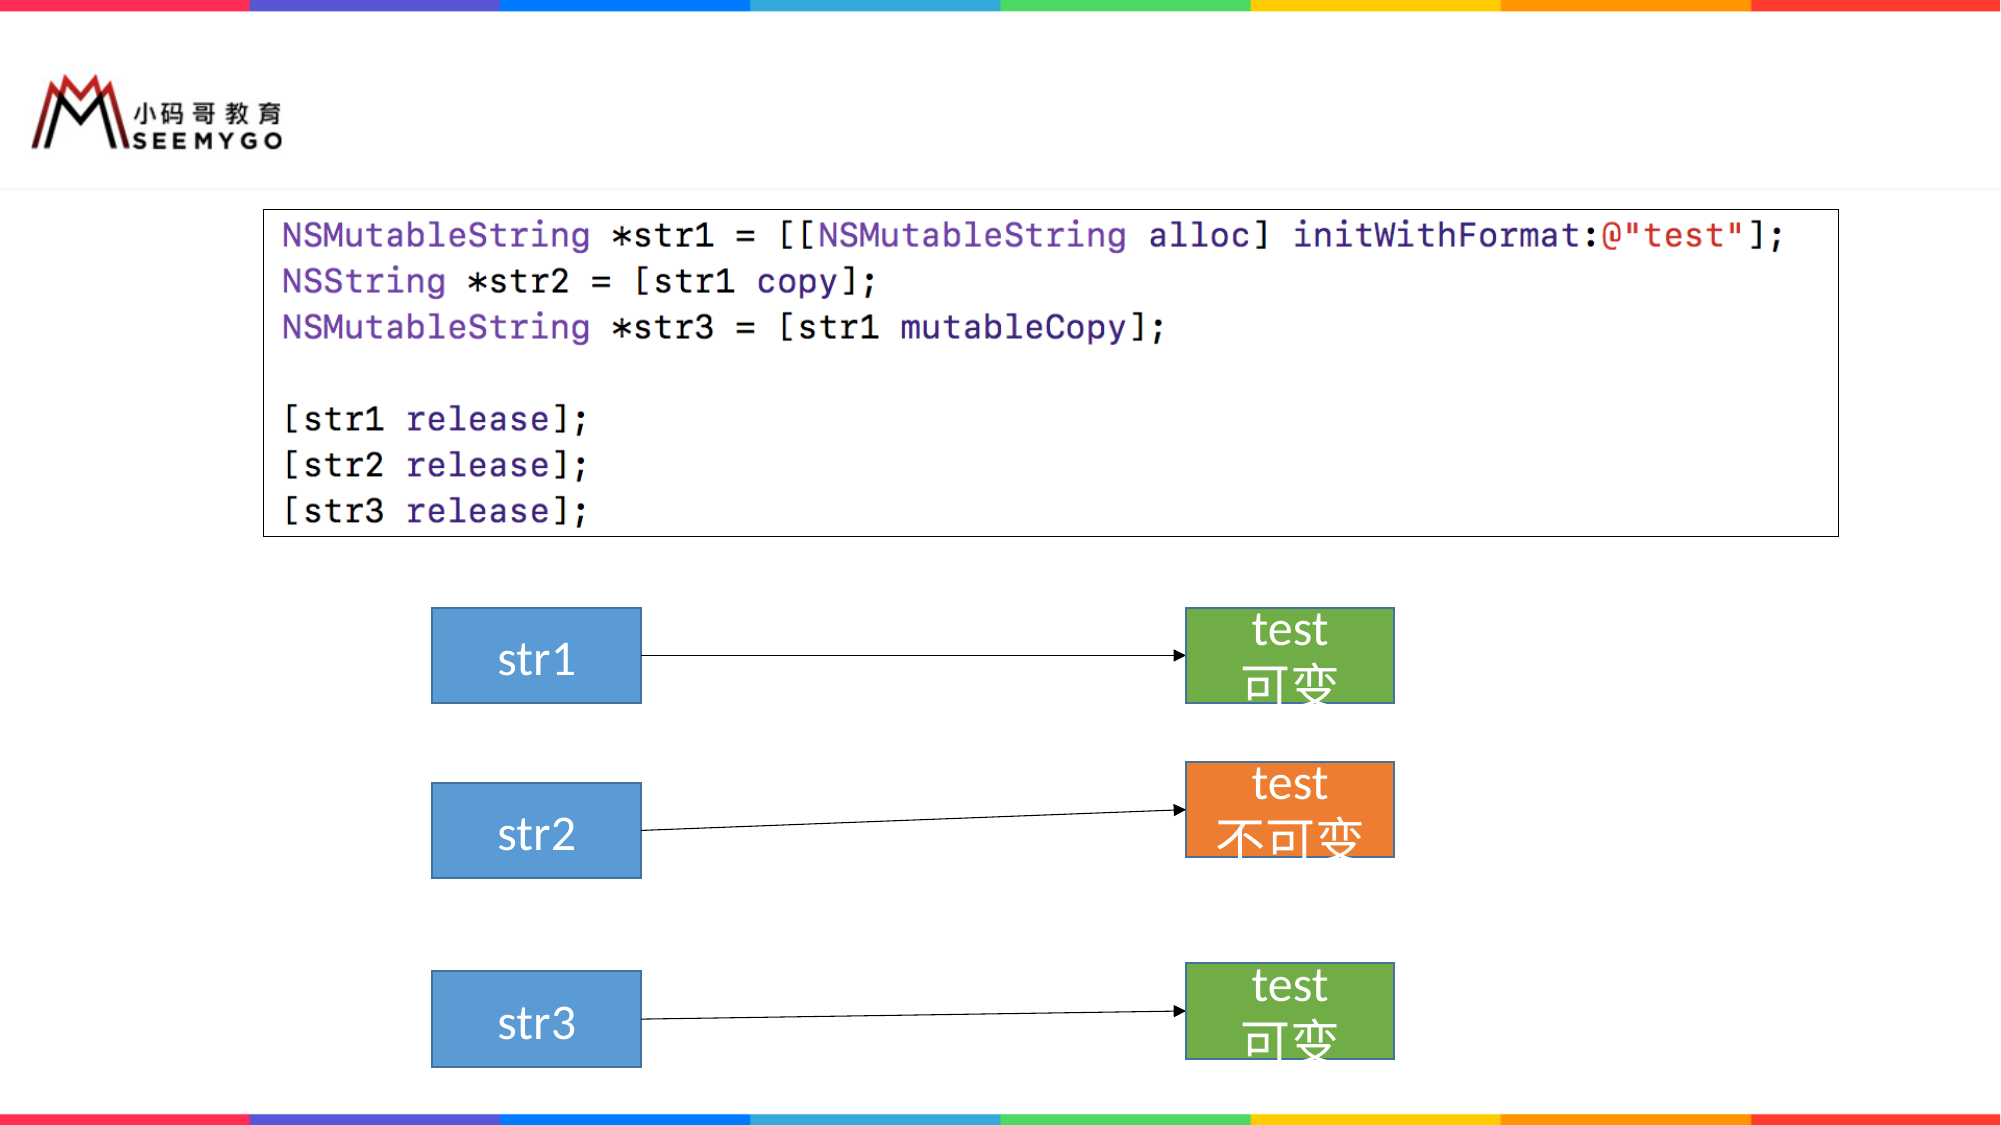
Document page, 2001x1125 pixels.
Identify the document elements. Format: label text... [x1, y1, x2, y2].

text_box test 可变 [1185, 607, 1395, 704]
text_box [640, 1010, 1187, 1020]
text_box test 可变 [1185, 962, 1395, 1060]
text_box test 不可变 [1185, 761, 1395, 858]
text_box str2 [431, 782, 642, 879]
picture [0, 0, 2001, 1125]
text_box str1 [431, 607, 642, 704]
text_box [640, 809, 1187, 831]
text_box str3 [431, 970, 642, 1068]
